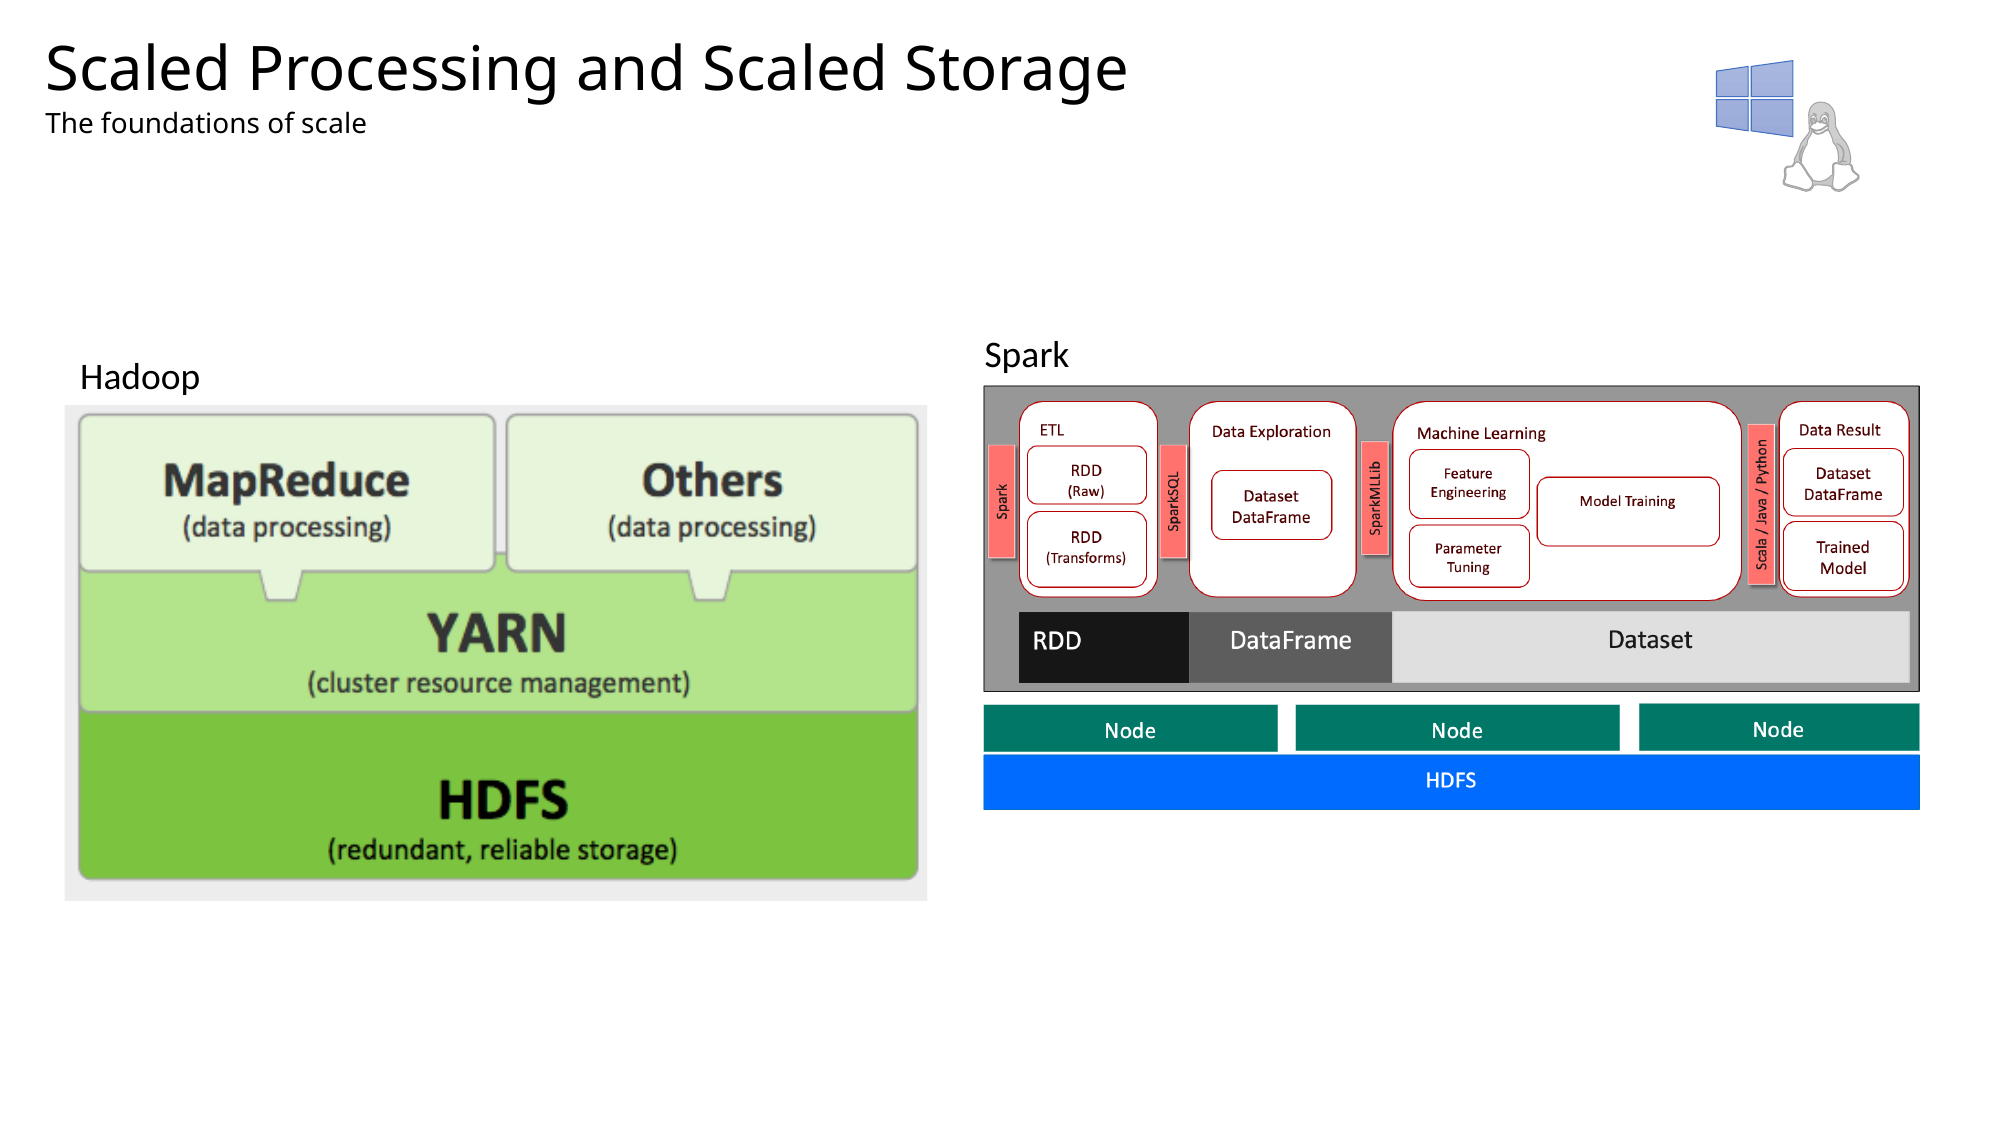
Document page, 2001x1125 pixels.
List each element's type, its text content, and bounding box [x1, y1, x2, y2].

text_box [1715, 99, 1749, 132]
picture [64, 405, 928, 901]
text_box Spark [969, 322, 1085, 383]
title Scaled Processing and Scaled Storage The foundations of scale [30, 21, 1551, 149]
text_box [1715, 65, 1749, 98]
text_box Hadoop [65, 344, 216, 405]
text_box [1783, 102, 1860, 192]
text_box [1750, 99, 1794, 136]
picture [980, 382, 1925, 814]
text_box [1750, 59, 1794, 98]
